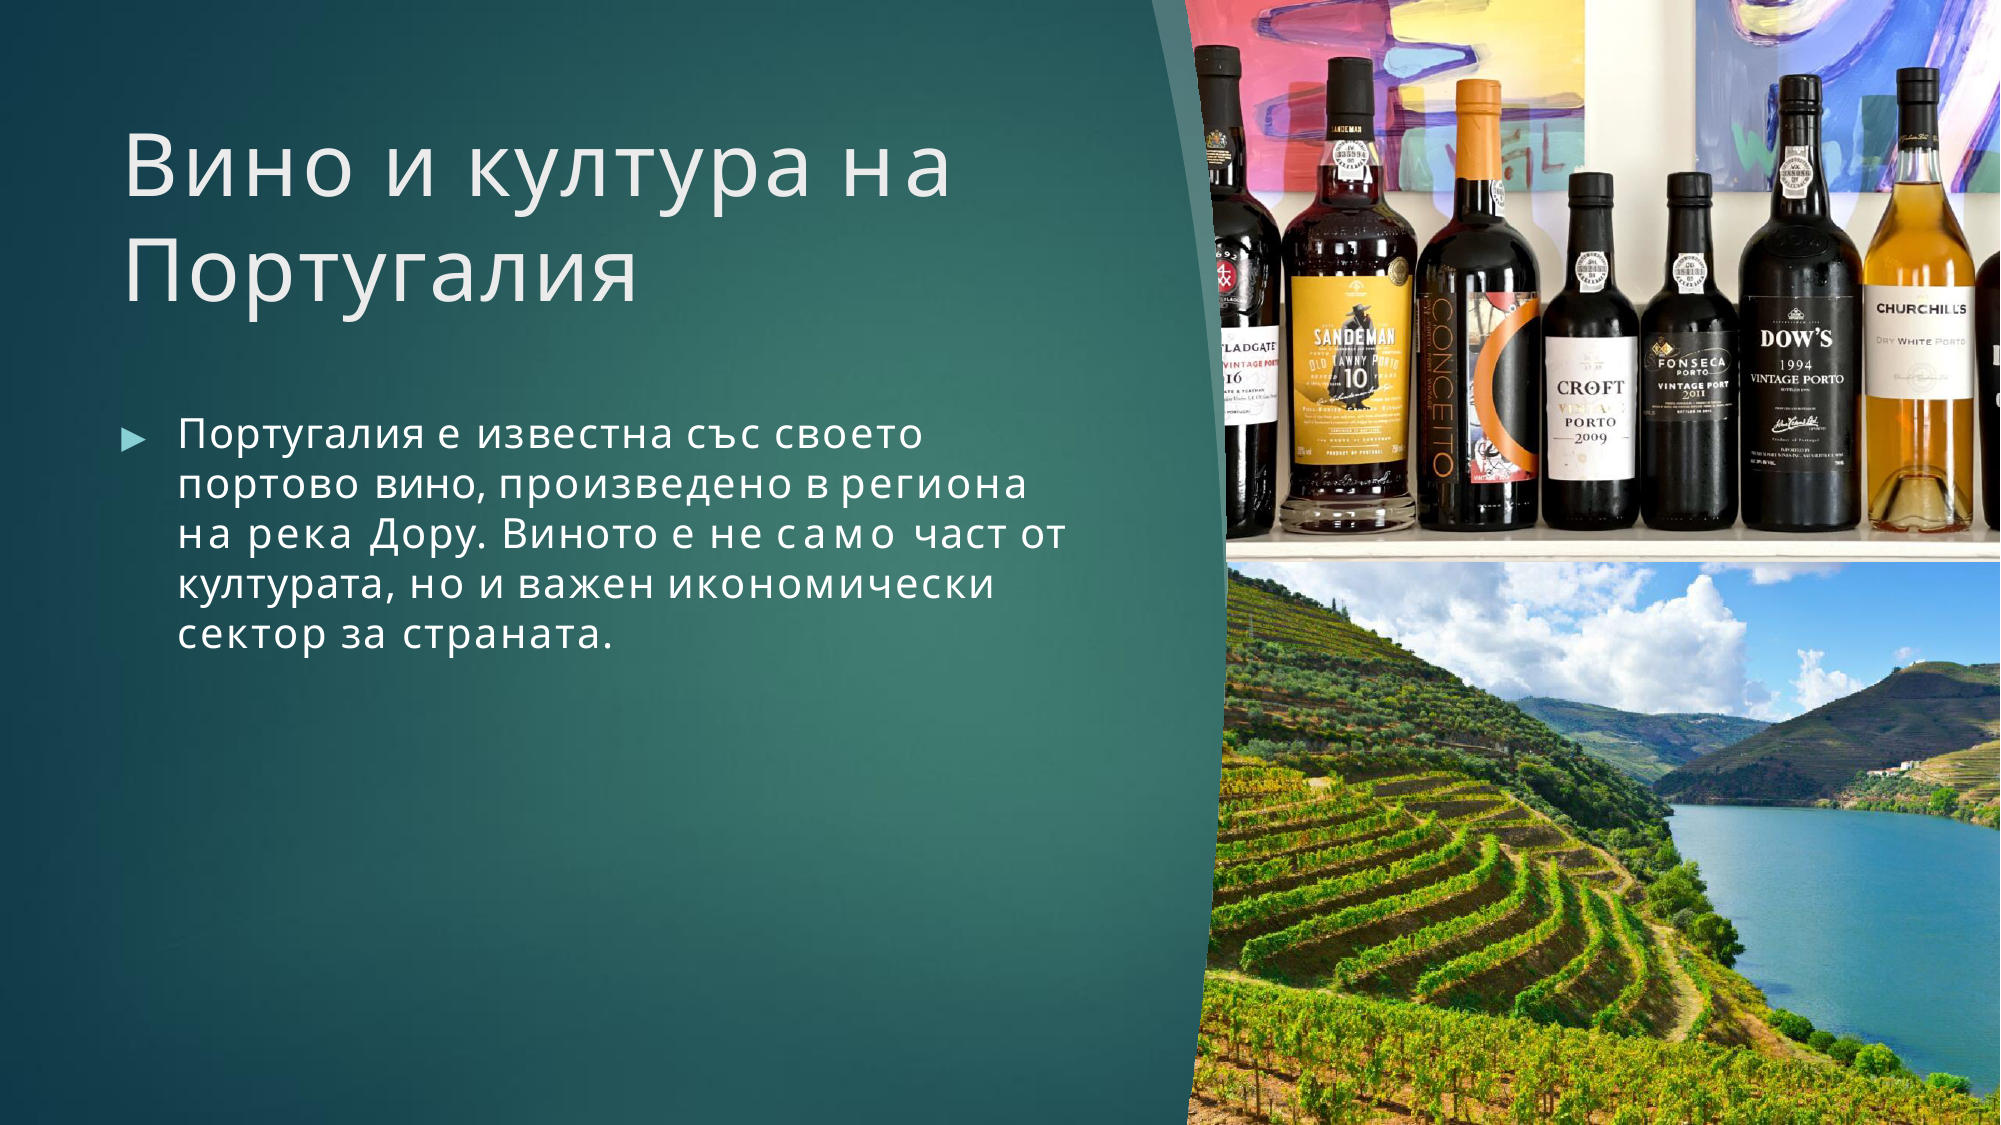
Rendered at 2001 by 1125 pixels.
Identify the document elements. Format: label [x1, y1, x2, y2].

text_box [0, 0, 1149, 1125]
text_box [1151, 0, 2000, 1125]
